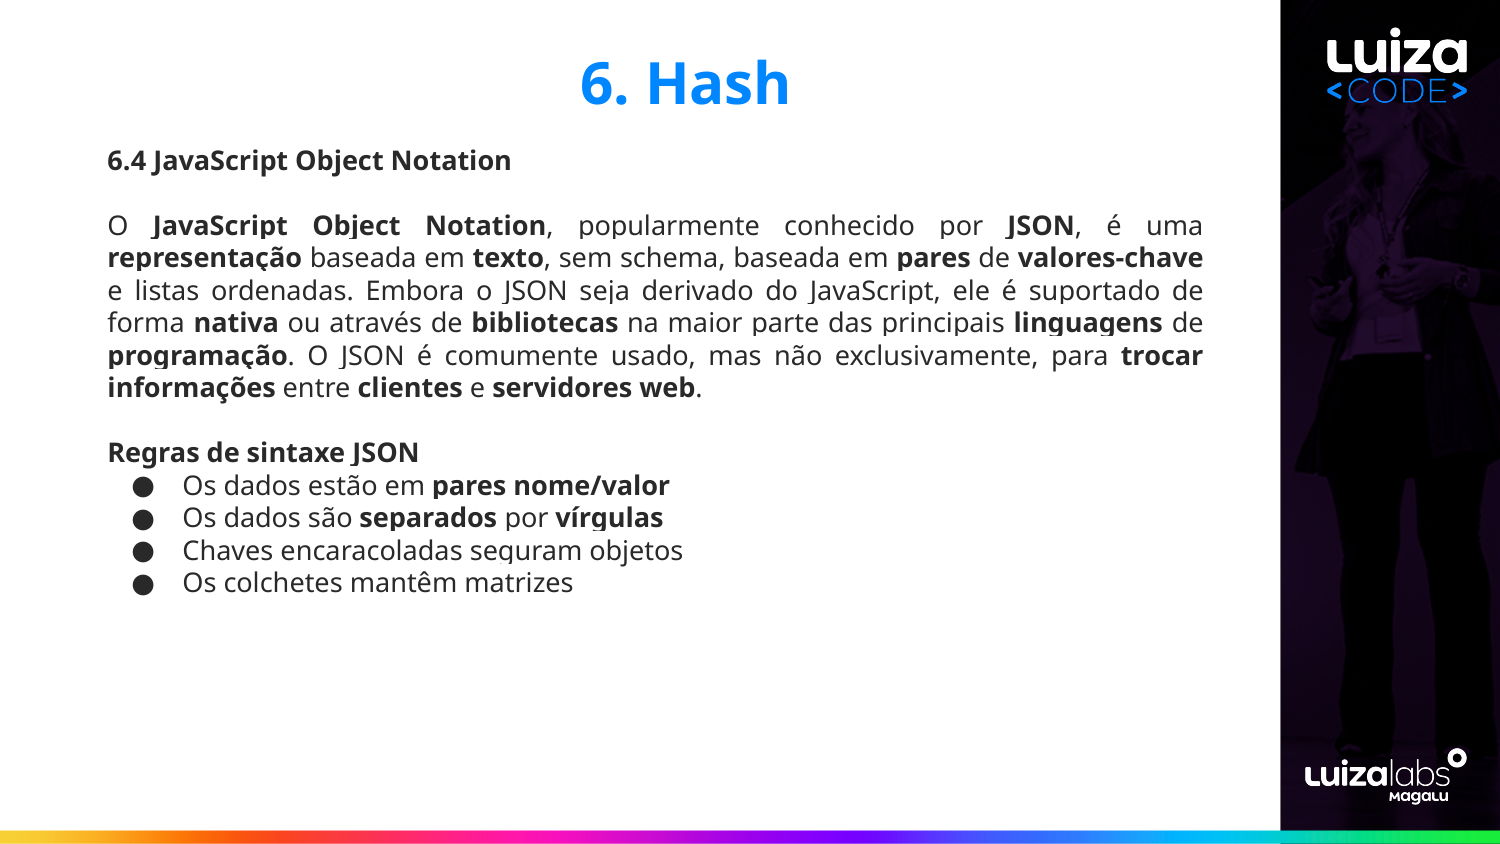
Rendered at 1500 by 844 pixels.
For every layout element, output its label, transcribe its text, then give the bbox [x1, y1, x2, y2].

list 6. Hash [323, 20, 975, 122]
text_box 6.4 JavaScript Object Notation O JavaScript Object Notation, popularmente conhecido por JSON, é uma representação baseada em texto, sem schema, baseada em pares de valores-chave e listas ordenadas. Embora o JSON seja derivado do JavaScript, ele é suportado de forma nativa ou através de bibliotecas na maior parte das principais linguagens de programação. O JSON é comumente usado, mas não exclusivamente, para trocar informações entre clientes e servidores web. Regras de sintaxe JSON Os dados estão em pares nome/valor Os dados são separados por vírgulas Chaves encaracoladas seguram objetos Os colchetes mantêm matrizes [92, 128, 1219, 613]
picture [0, 830, 1156, 844]
picture [1233, 0, 1500, 844]
